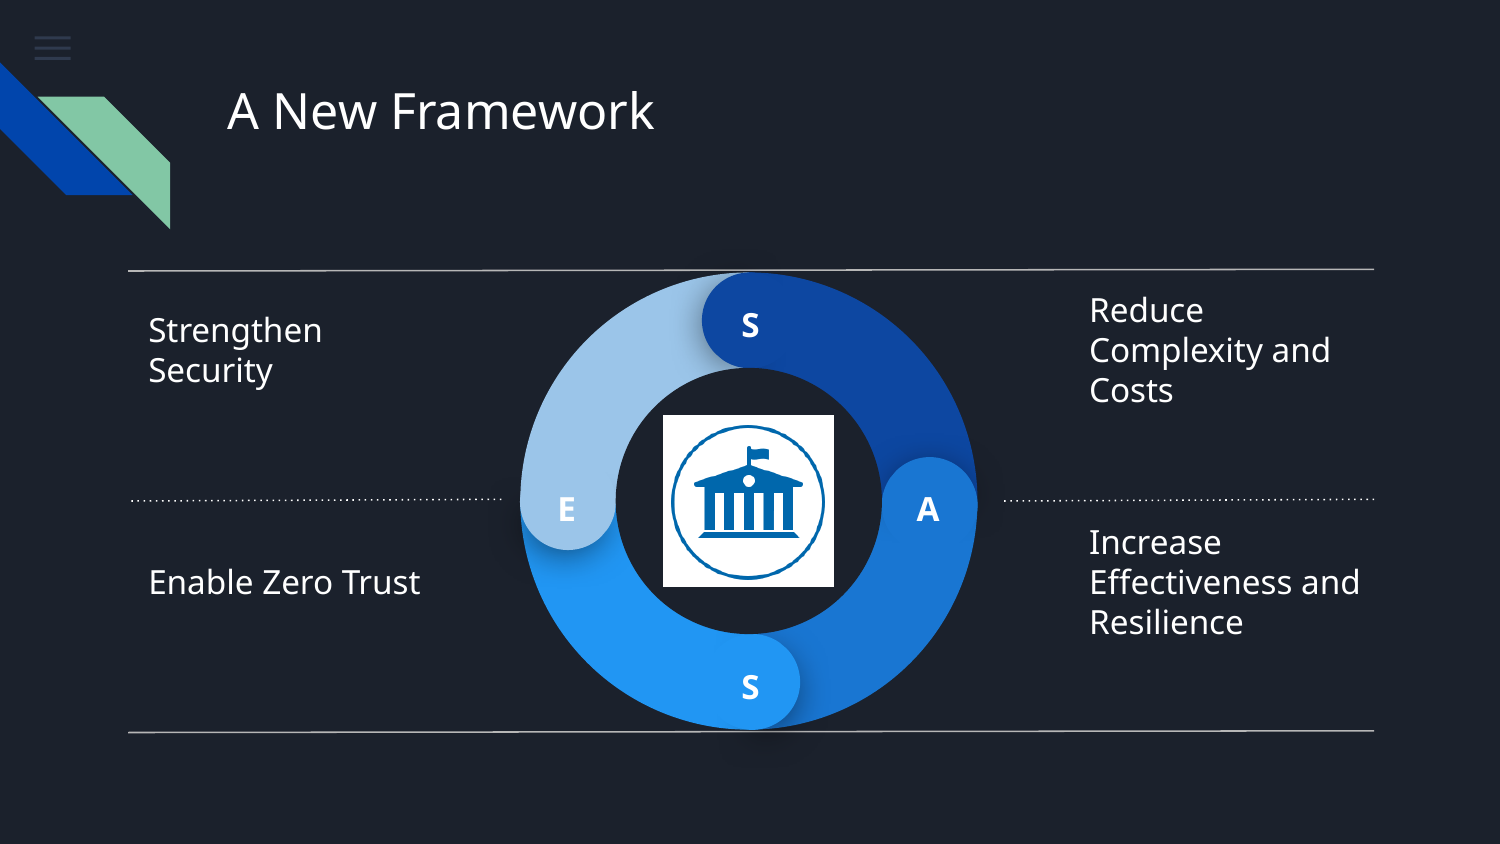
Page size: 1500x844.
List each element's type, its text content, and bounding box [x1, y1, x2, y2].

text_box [692, 623, 815, 746]
text_box [814, 282, 970, 443]
title A New Framework [212, 64, 1368, 215]
picture [663, 415, 835, 587]
text_box Reduce Complexity and Costs [1074, 312, 1379, 386]
text_box Increase Effectiveness and Resilience [1074, 544, 1379, 618]
text_box [629, 384, 869, 622]
text_box [531, 567, 693, 722]
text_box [687, 257, 810, 379]
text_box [504, 442, 627, 565]
text_box [807, 566, 966, 719]
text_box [871, 442, 993, 565]
text_box [528, 282, 683, 443]
text_box Strengthen Security [133, 312, 438, 386]
text_box Enable Zero Trust [133, 544, 438, 618]
